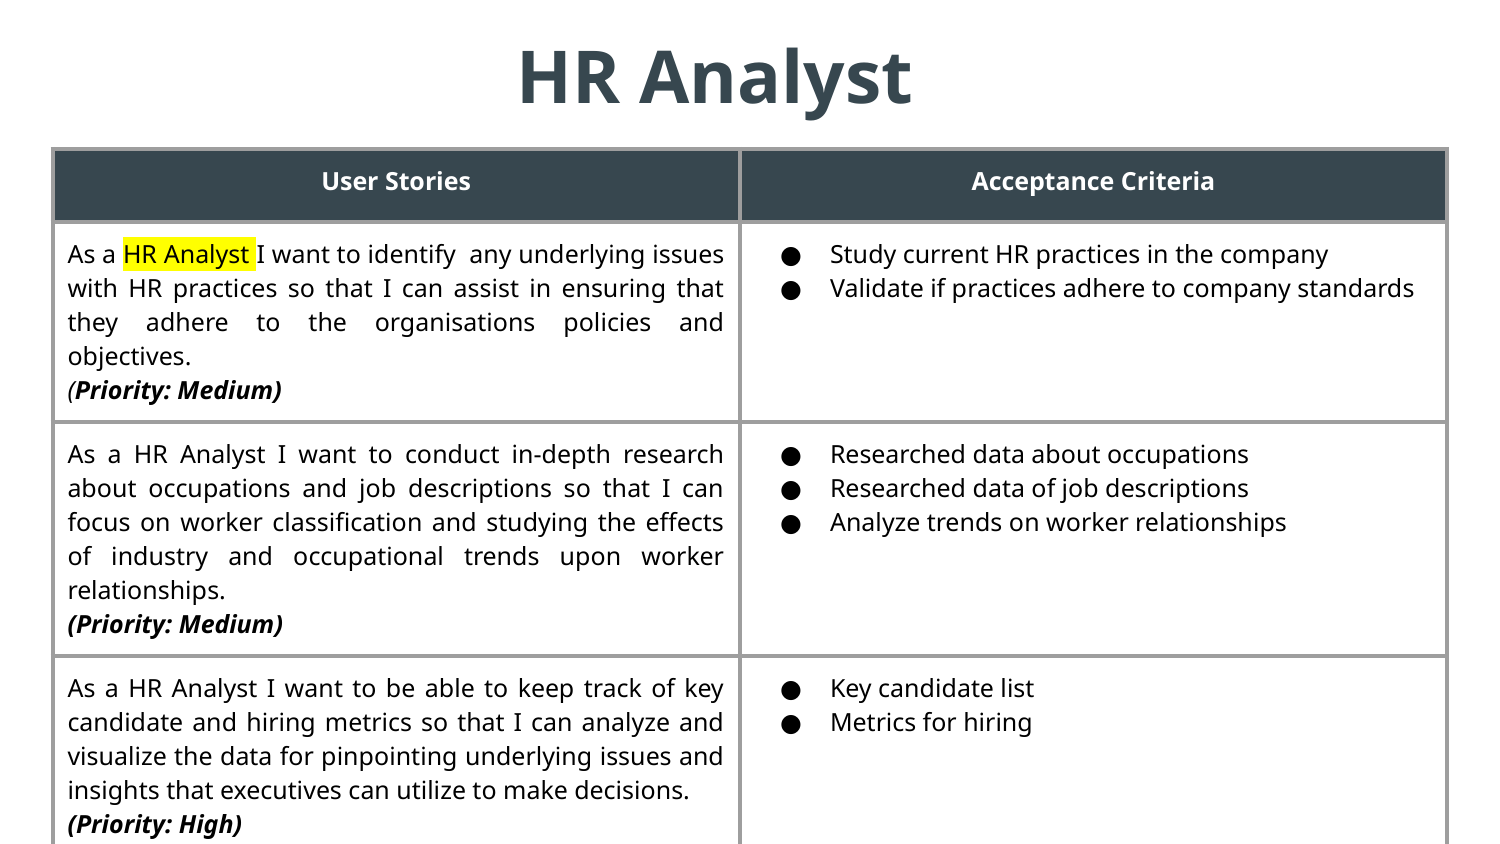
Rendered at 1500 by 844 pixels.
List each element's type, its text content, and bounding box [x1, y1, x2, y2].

table_cell Key candidate list Metrics for hiring [742, 658, 1445, 844]
title HR Analyst [204, 0, 1226, 147]
table_cell Researched data about occupations Researched data of job descriptions Analyze trends on worker relationships [742, 424, 1445, 654]
table_cell As a HR Analyst I want to identify any underlying issues with HR practices so that I can assist in ensuring that they adhere to the organisations policies and objectives. (Priority: Medium) [55, 224, 738, 420]
table_header Acceptance Criteria [742, 151, 1445, 220]
table_cell As a HR Analyst I want to be able to keep track of key candidate and hiring metrics so that I can analyze and visualize the data for pinpointing underlying issues and insights that executives can utilize to make decisions. (Priority: High) [55, 658, 738, 844]
table_cell As a HR Analyst I want to conduct in-depth research about occupations and job descriptions so that I can focus on worker classification and studying the effects of industry and occupational trends upon worker relationships. (Priority: Medium) [55, 424, 738, 654]
table_cell Study current HR practices in the company Validate if practices adhere to company standards [742, 224, 1445, 420]
table_header User Stories [55, 151, 738, 220]
